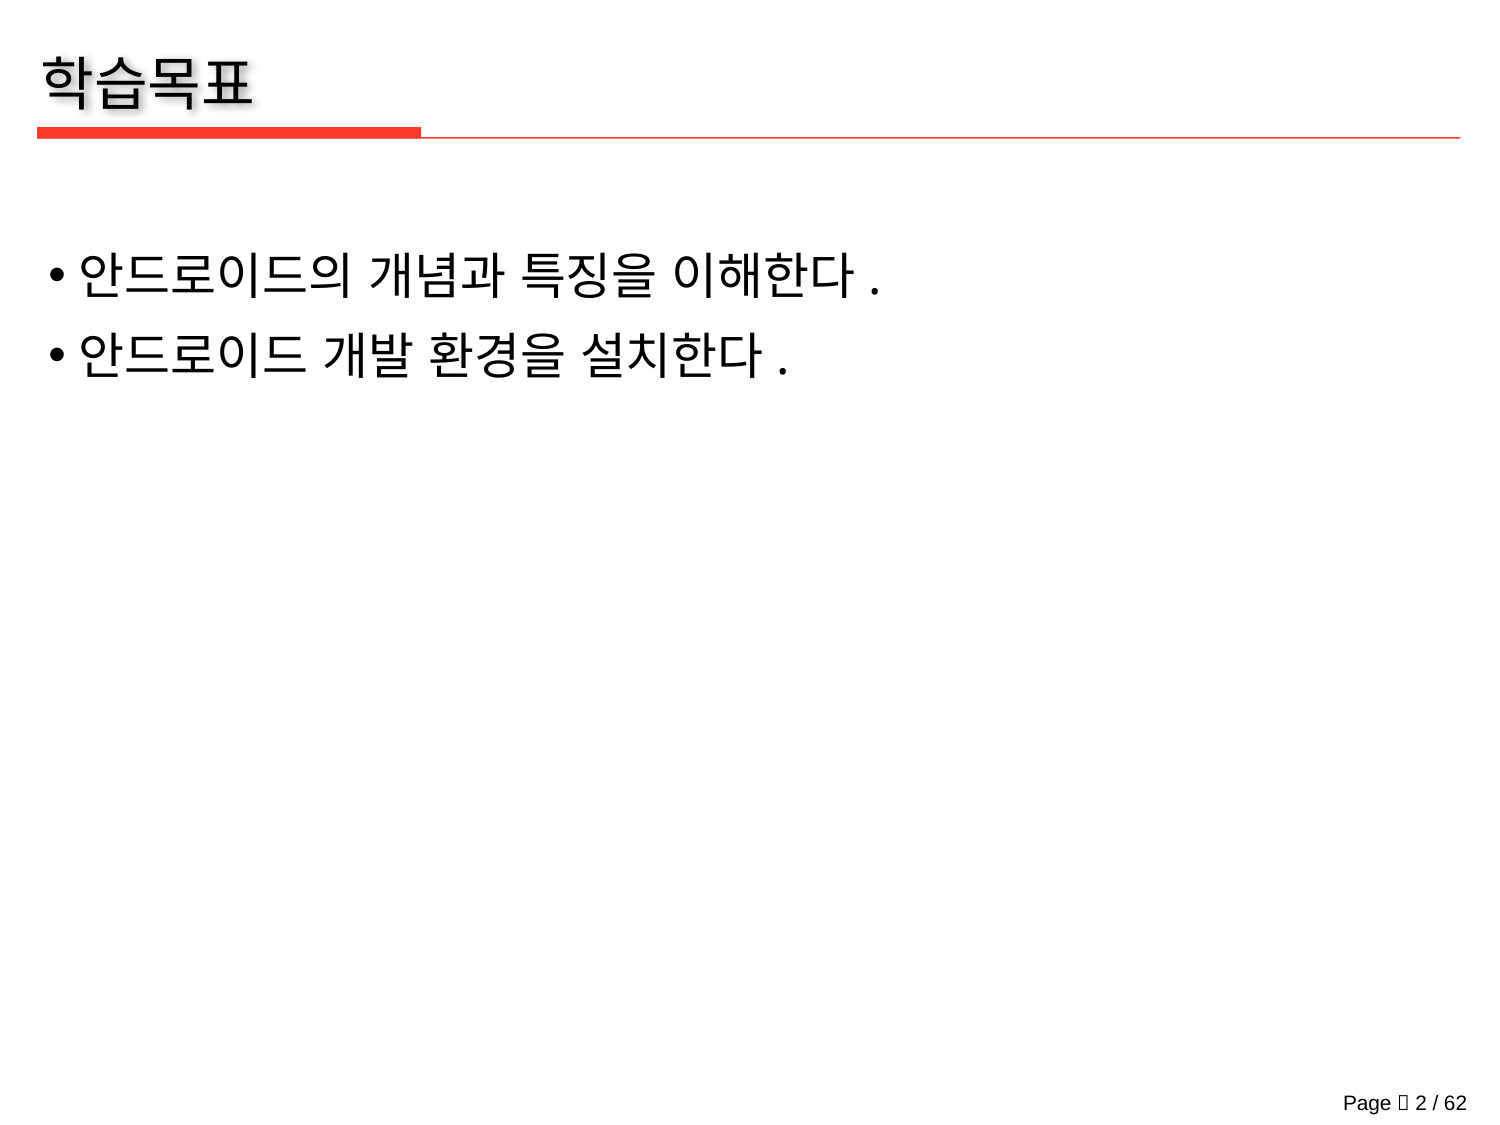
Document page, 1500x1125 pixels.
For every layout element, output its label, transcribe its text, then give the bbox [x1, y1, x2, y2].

list 안드로이드의 개념과 특징을 이해한다. 안드로이드 개발 환경을 설치한다. [48, 243, 1448, 952]
